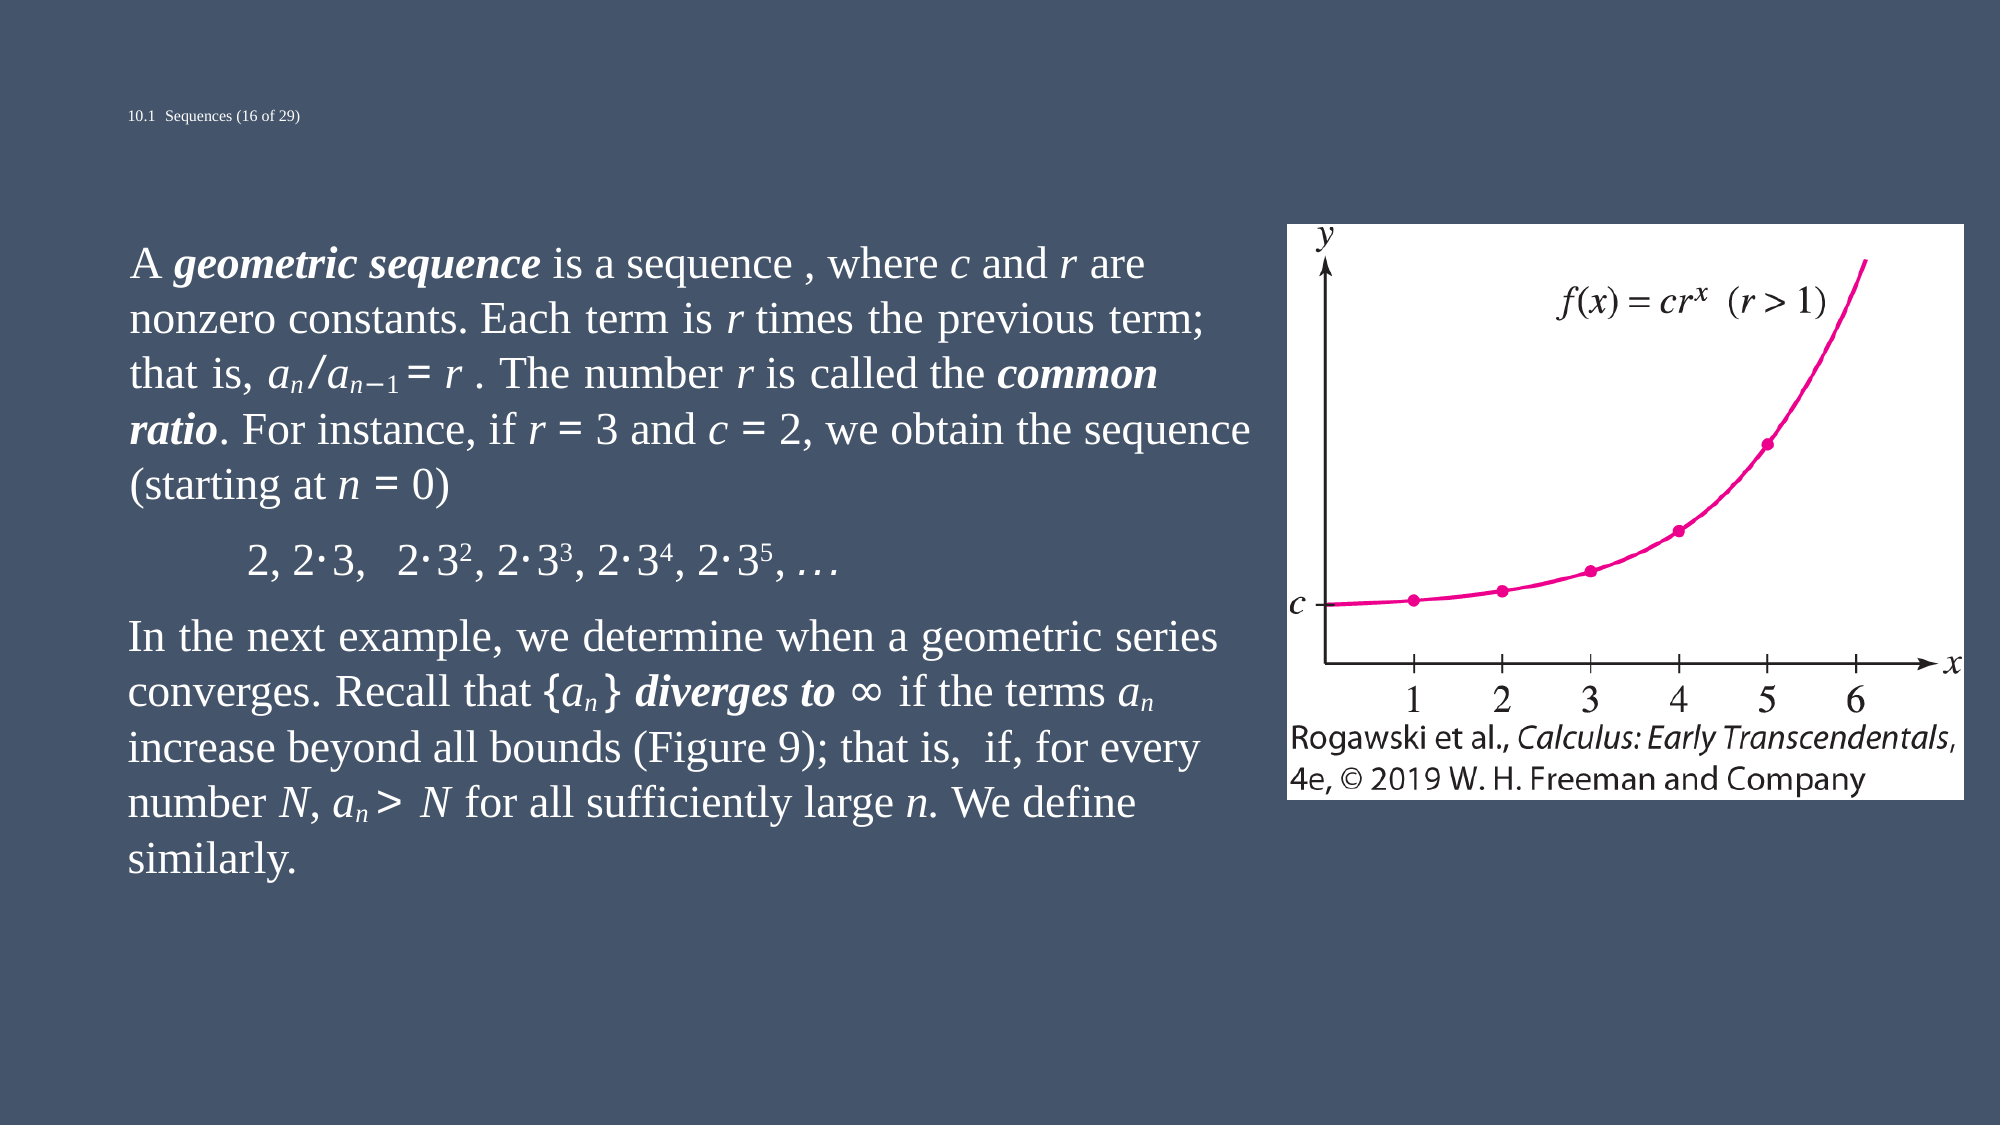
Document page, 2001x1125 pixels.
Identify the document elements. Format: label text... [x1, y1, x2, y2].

title 10.1 Sequences (16 of 29) [112, 99, 1775, 203]
picture [1287, 224, 1964, 800]
